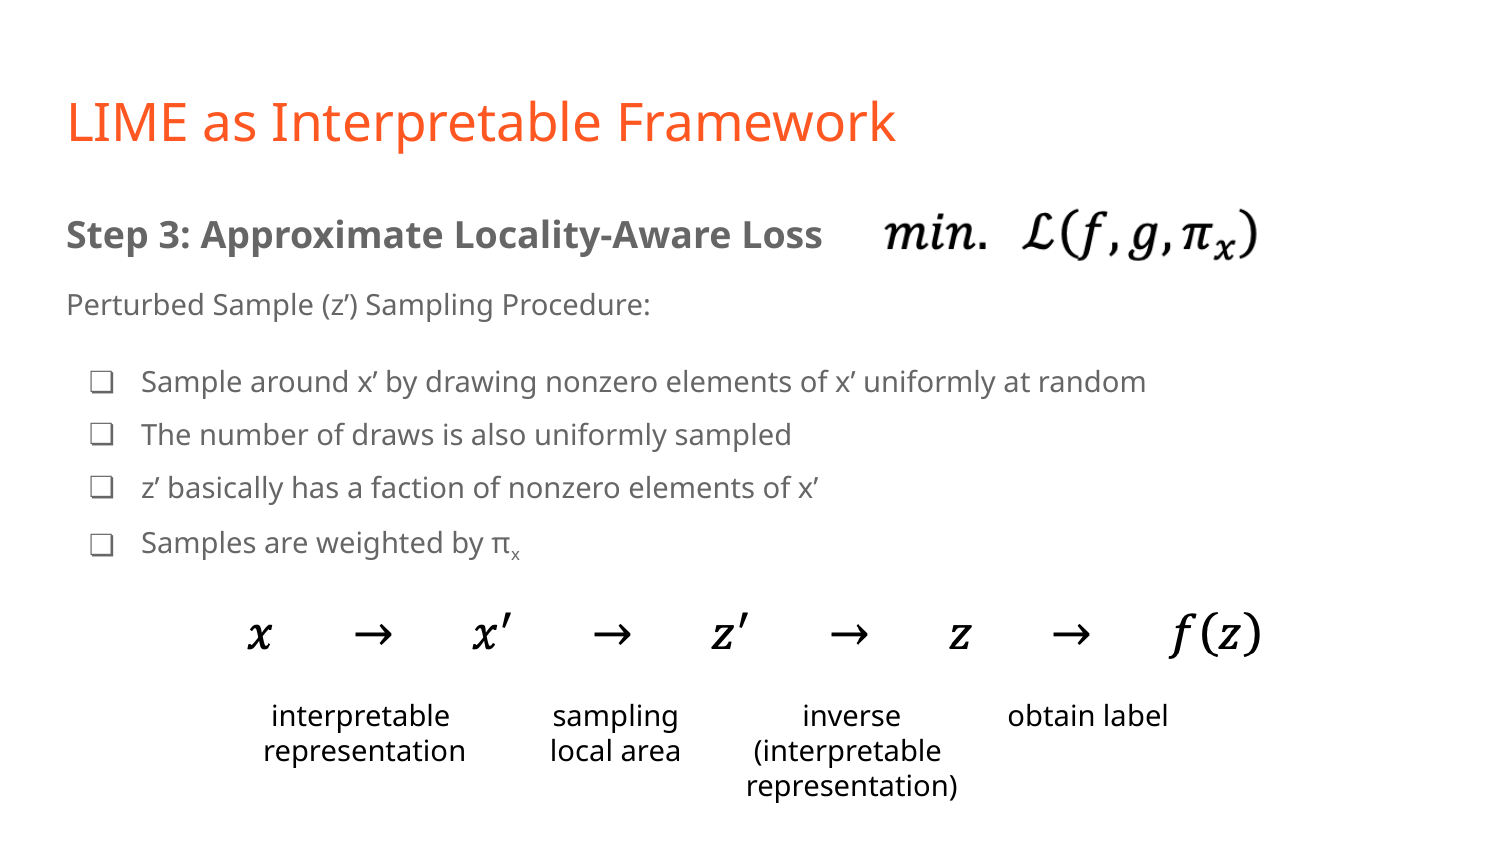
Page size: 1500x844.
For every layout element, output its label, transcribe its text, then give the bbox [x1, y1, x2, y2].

text_box obtain label [966, 702, 1211, 748]
title LIME as Interpretable Framework [51, 72, 1449, 167]
text_box sampling local area [521, 702, 711, 783]
picture [857, 177, 1283, 300]
picture [206, 572, 1294, 695]
text_box inverse (interpretable representation) [691, 702, 1012, 818]
text_box interpretable representation [233, 702, 496, 783]
list Step 3: Approximate Locality-Aware Loss Perturbed Sample (z’) Sampling Procedure: Sample around x’ by drawing nonzero elements of x’ uniformly at random The number of draws is also uniformly sampled z’ basically has a faction of nonzero elements of x’ Samples are weighted by πx [51, 189, 1449, 579]
